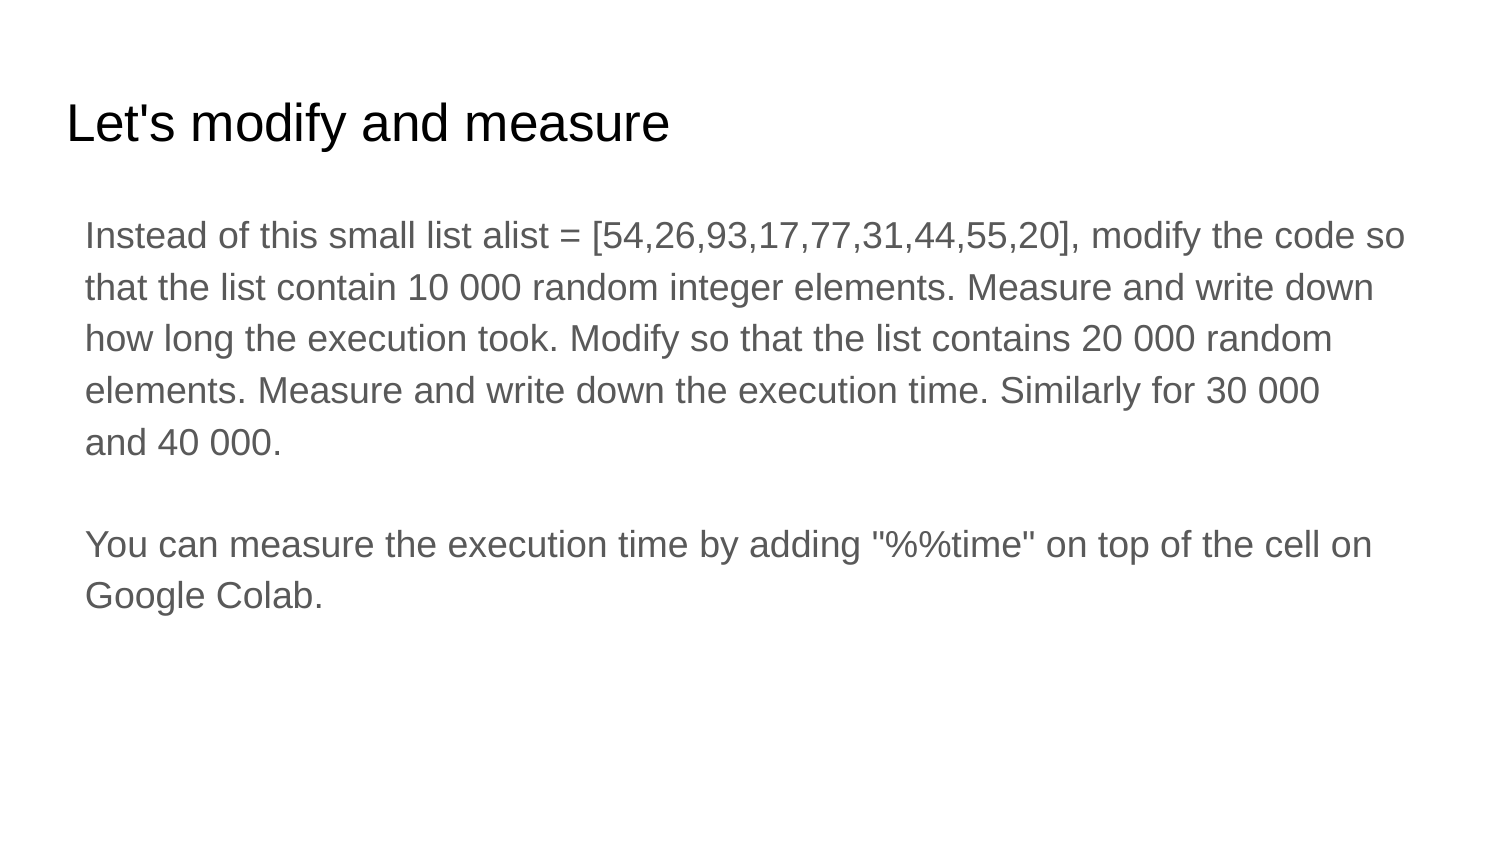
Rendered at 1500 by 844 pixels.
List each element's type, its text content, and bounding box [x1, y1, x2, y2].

list Instead of this small list alist = [54,26,93,17,77,31,44,55,20], modify the code so that the list contain 10 000 random integer elements. Measure and write down how long the execution took. Modify so that the list contains 20 000 random elements. Measure and write down the execution time. Similarly for 30 000 and 40 000. You can measure the execution time by adding "%%time" on top of the cell on Google Colab. [51, 189, 1449, 750]
title Let's modify and measure [51, 72, 1449, 167]
